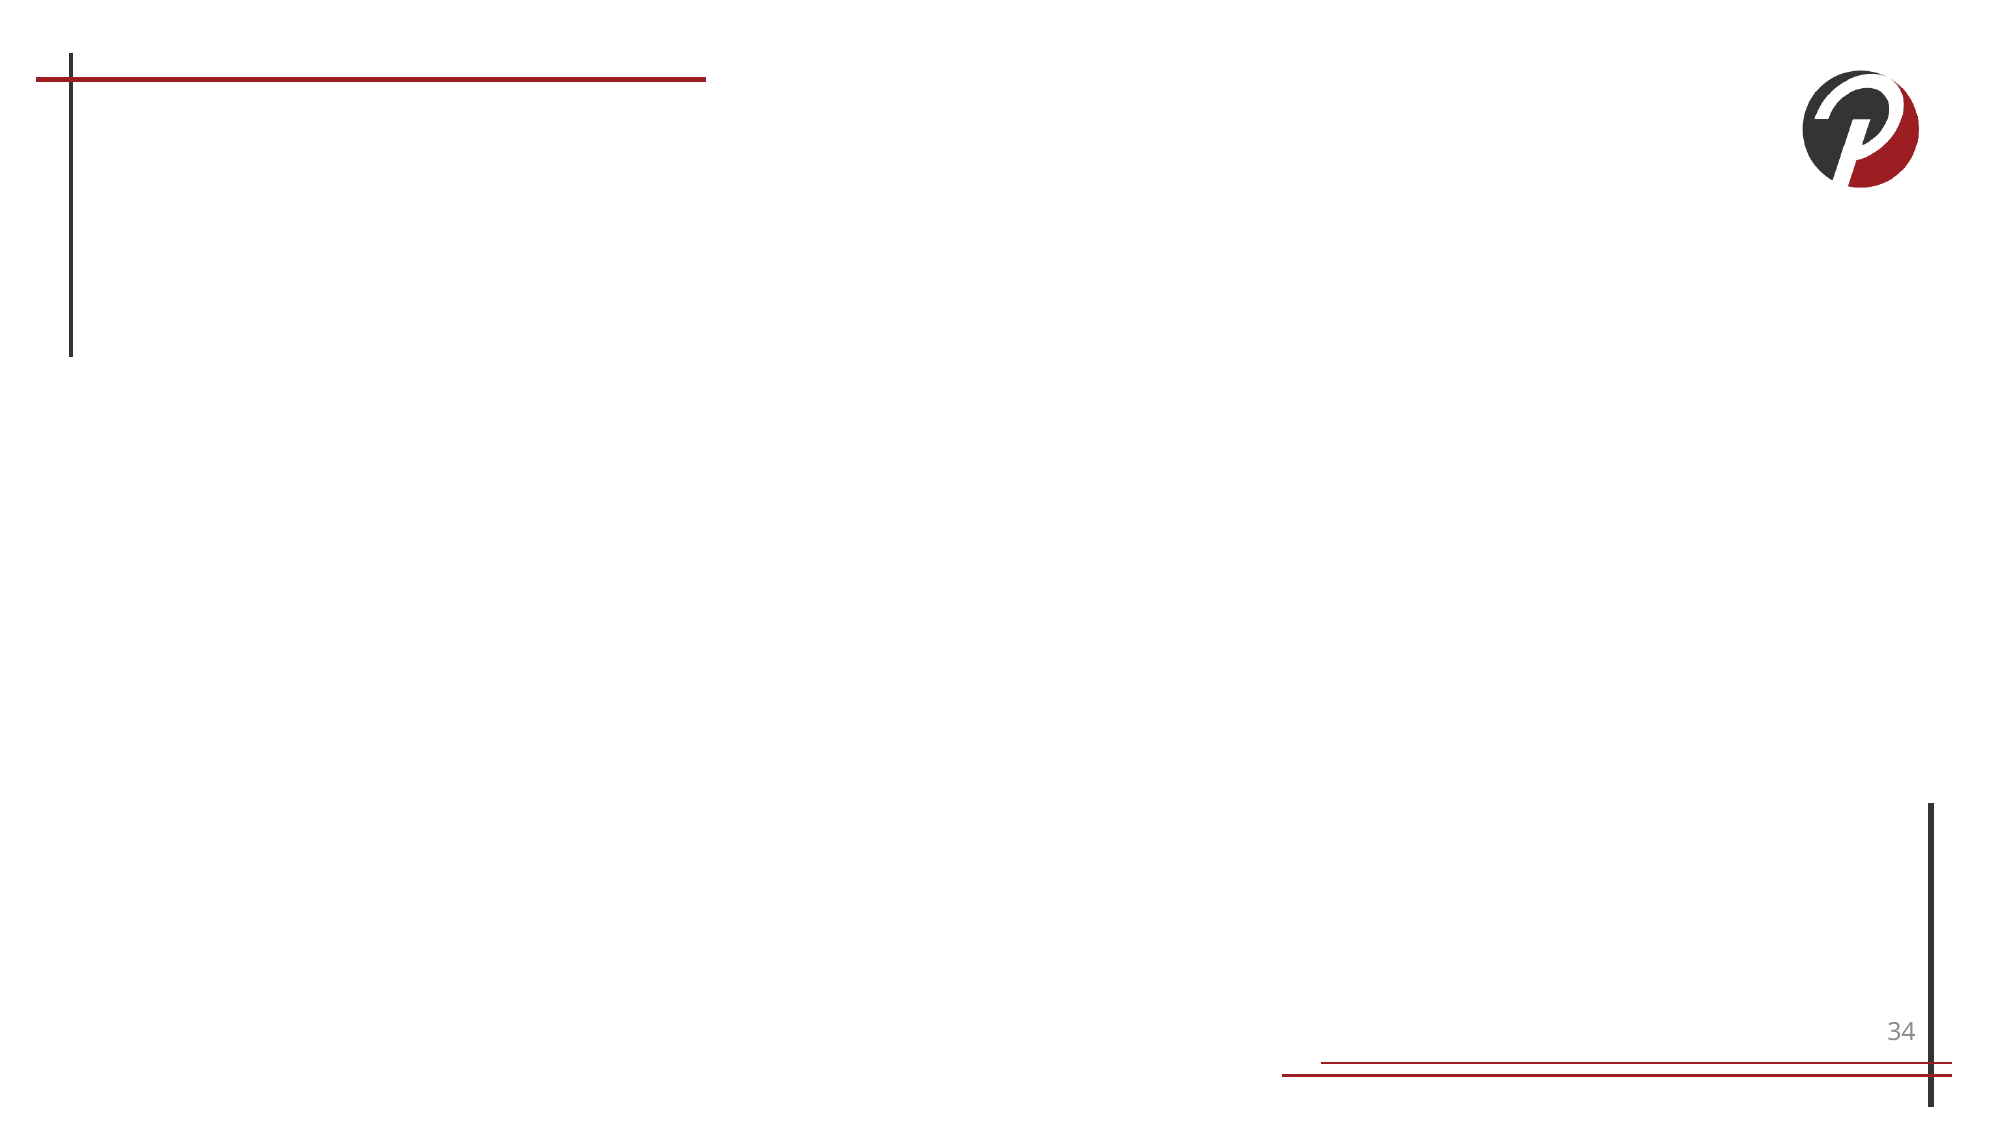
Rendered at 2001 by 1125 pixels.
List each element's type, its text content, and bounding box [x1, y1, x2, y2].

slide_number 34 [1710, 1002, 1931, 1063]
picture [1772, 55, 1931, 200]
